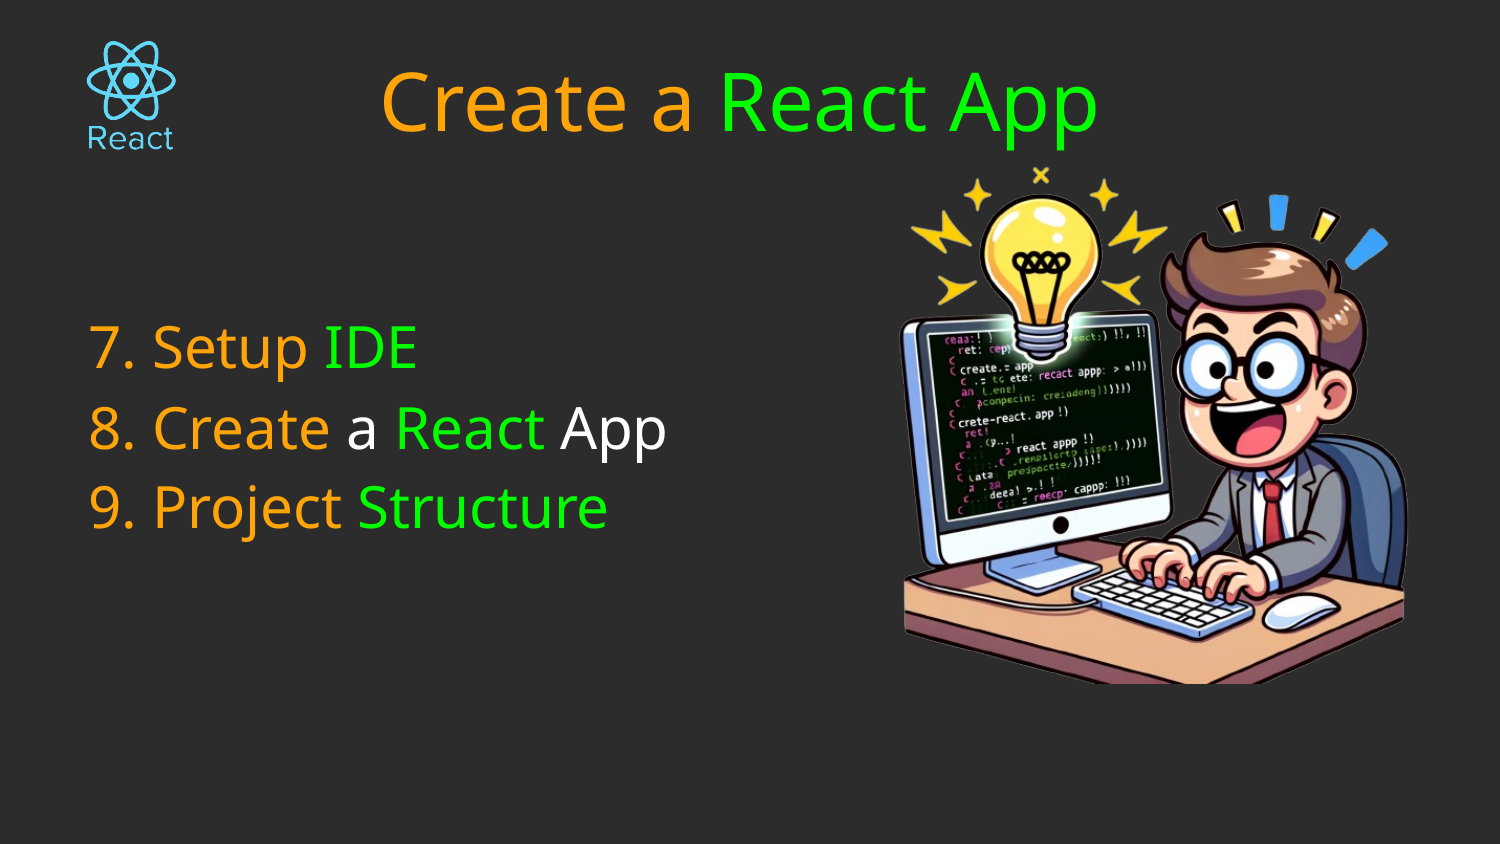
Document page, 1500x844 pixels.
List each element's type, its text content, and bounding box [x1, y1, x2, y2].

title Create a React App [176, 33, 1324, 191]
picture [74, 39, 187, 152]
text_box 7. Setup IDE 8. Create a React App 9. Project Structure [86, 308, 750, 541]
picture [893, 160, 1417, 684]
